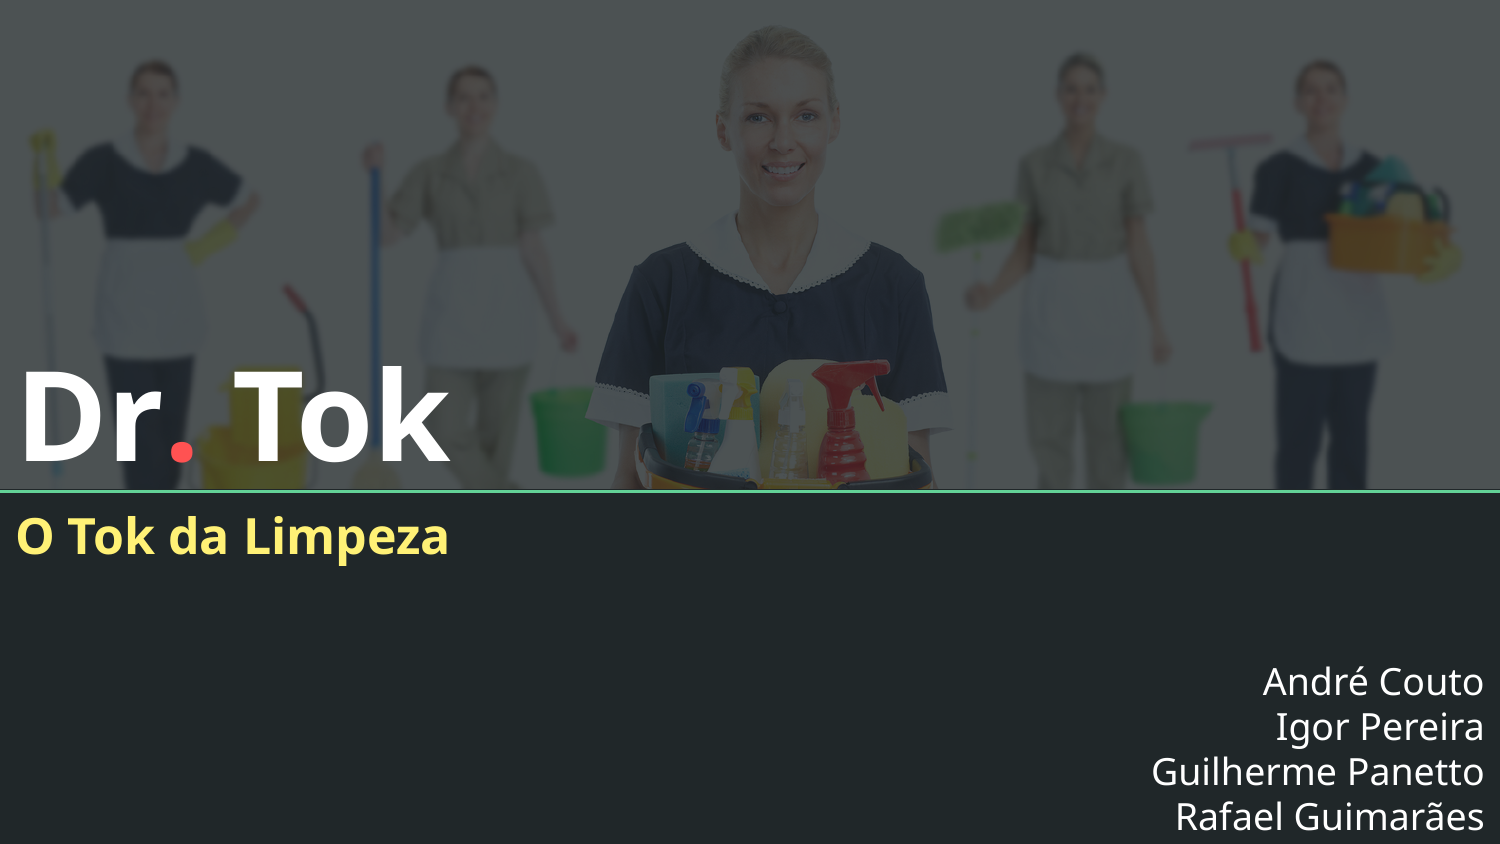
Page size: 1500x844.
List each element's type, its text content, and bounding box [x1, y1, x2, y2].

picture [0, 0, 1500, 489]
title O Tok da Limpeza [0, 497, 1280, 580]
subtitle André Couto Igor Pereira Guilherme Panetto Rafael Guimarães [220, 642, 1500, 844]
